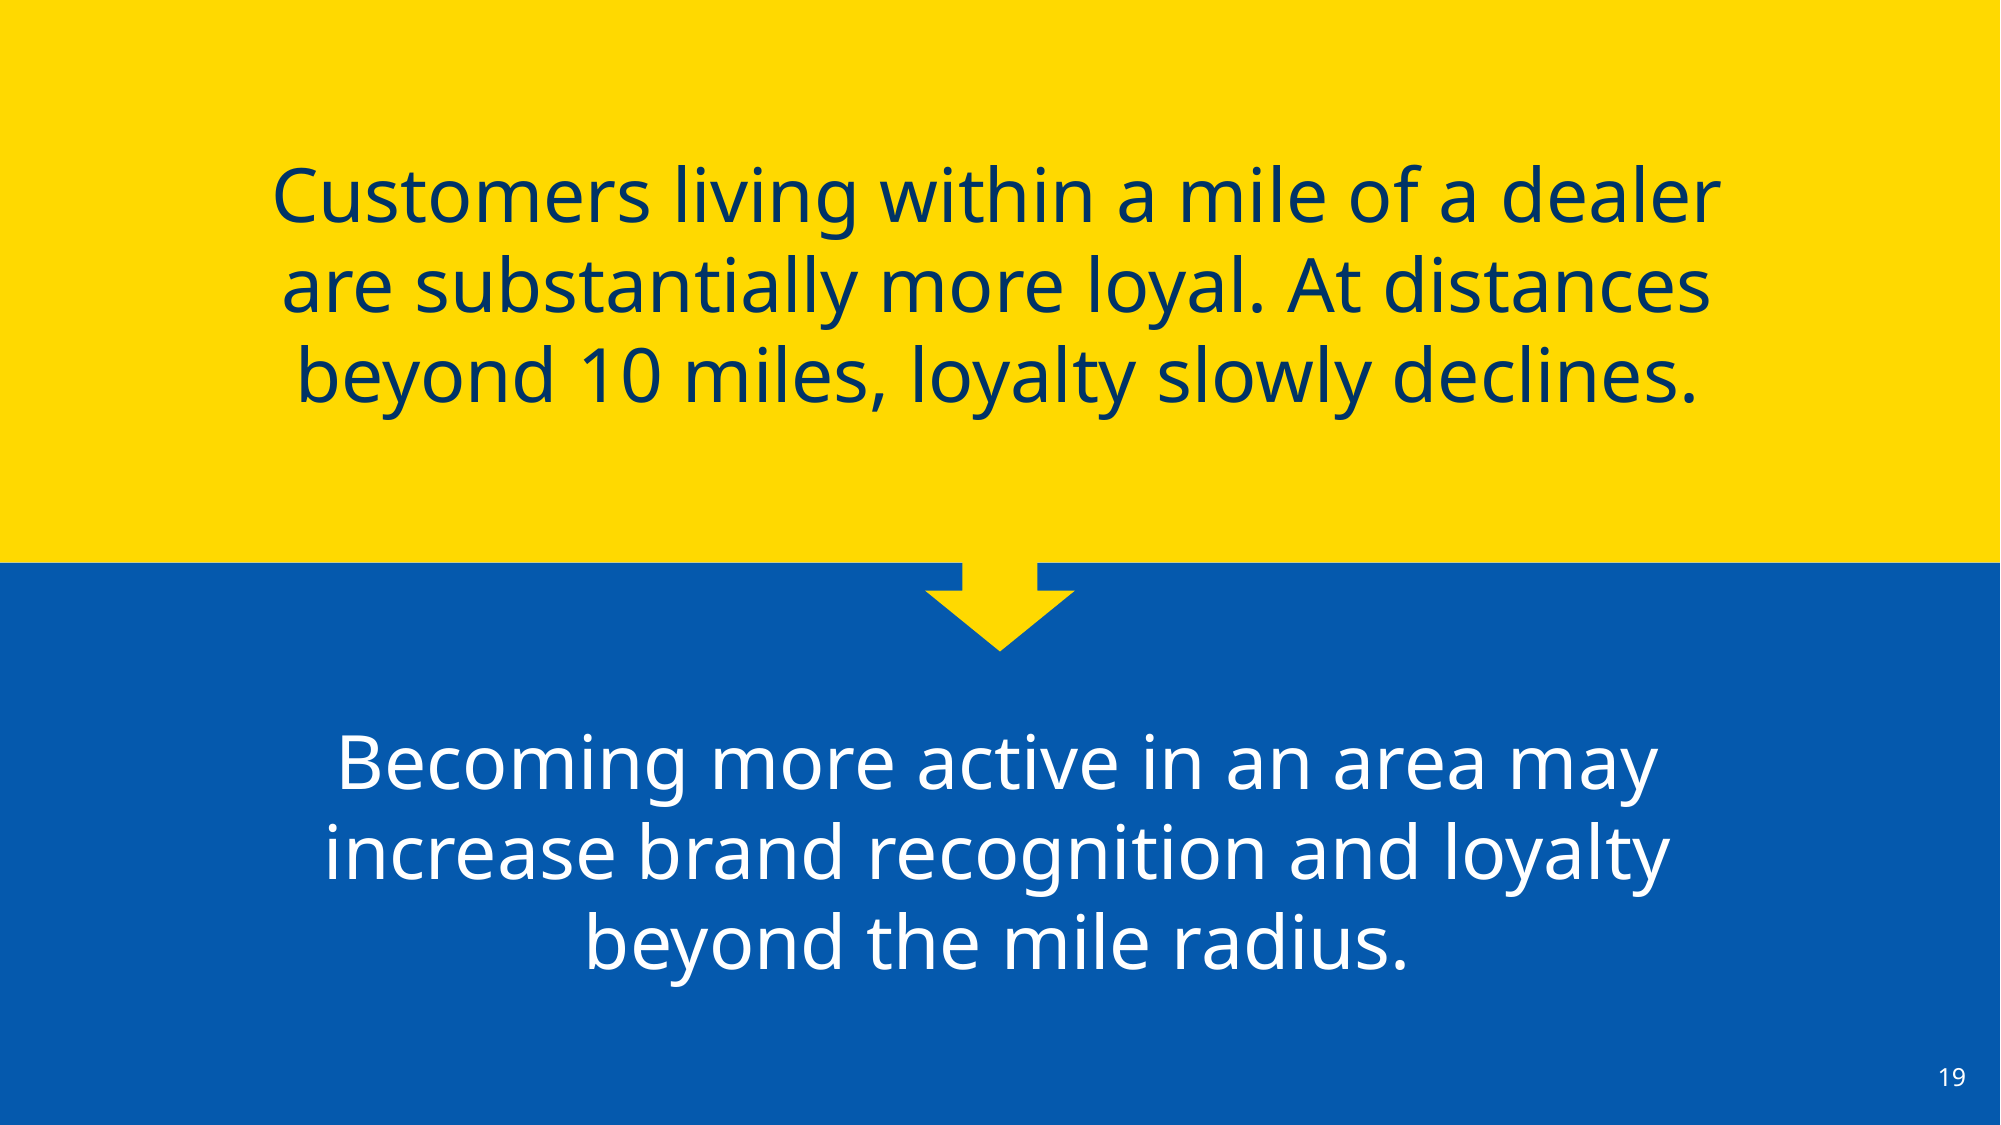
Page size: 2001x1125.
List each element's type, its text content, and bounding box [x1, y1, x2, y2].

text_box Becoming more active in an area may increase brand recognition and loyalty beyond the mile radius. [204, 579, 1791, 1121]
text_box [0, 563, 2000, 1125]
text_box [922, 528, 1078, 653]
text_box [0, 0, 2000, 563]
slide_number 19 [1906, 1039, 1998, 1119]
text_box Customers living within a mile of a dealer are substantially more loyal. At distances beyond 10 miles, loyalty slowly declines. [204, 12, 1791, 554]
